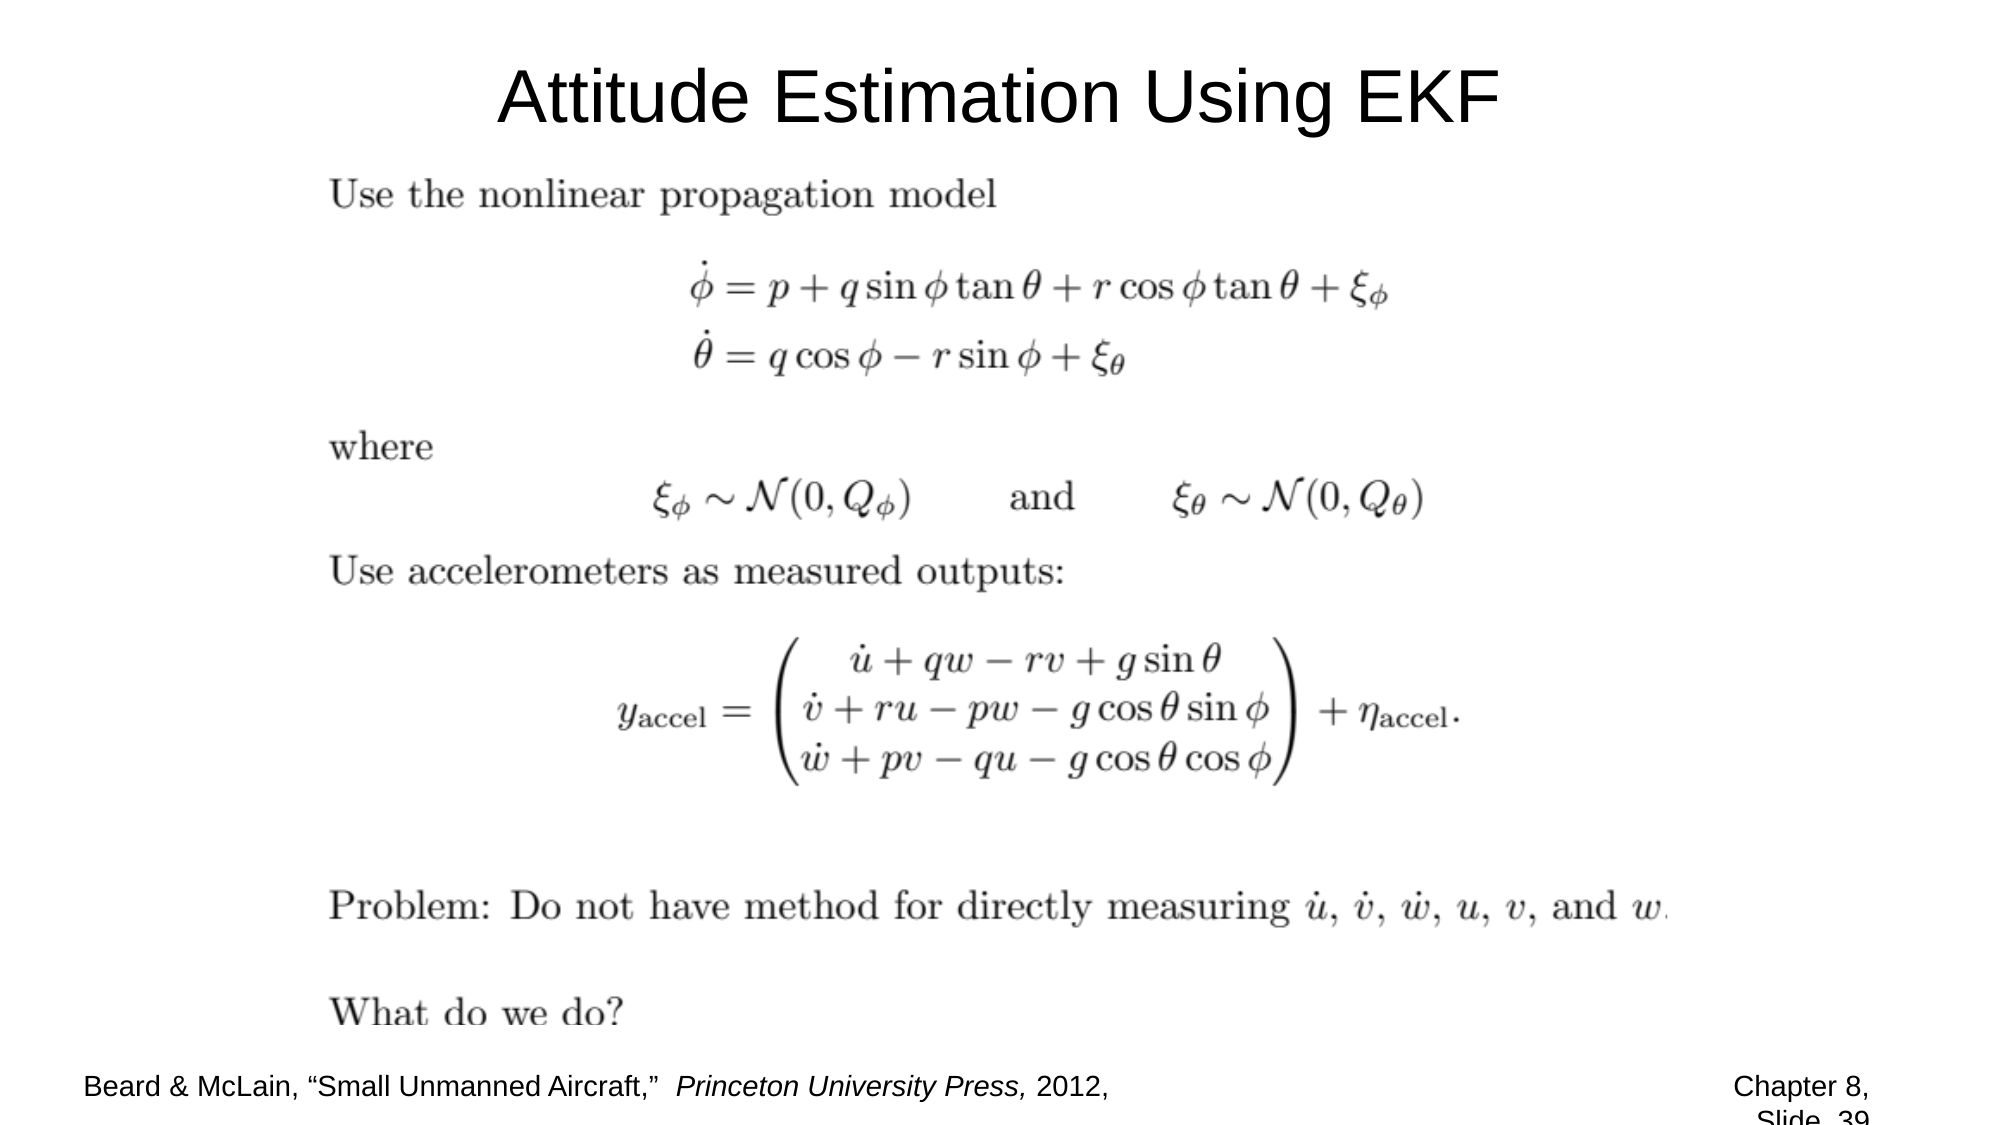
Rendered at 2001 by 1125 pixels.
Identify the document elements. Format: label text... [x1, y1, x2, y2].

picture [327, 177, 1668, 1025]
title Attitude Estimation Using EKF [99, 32, 1901, 153]
